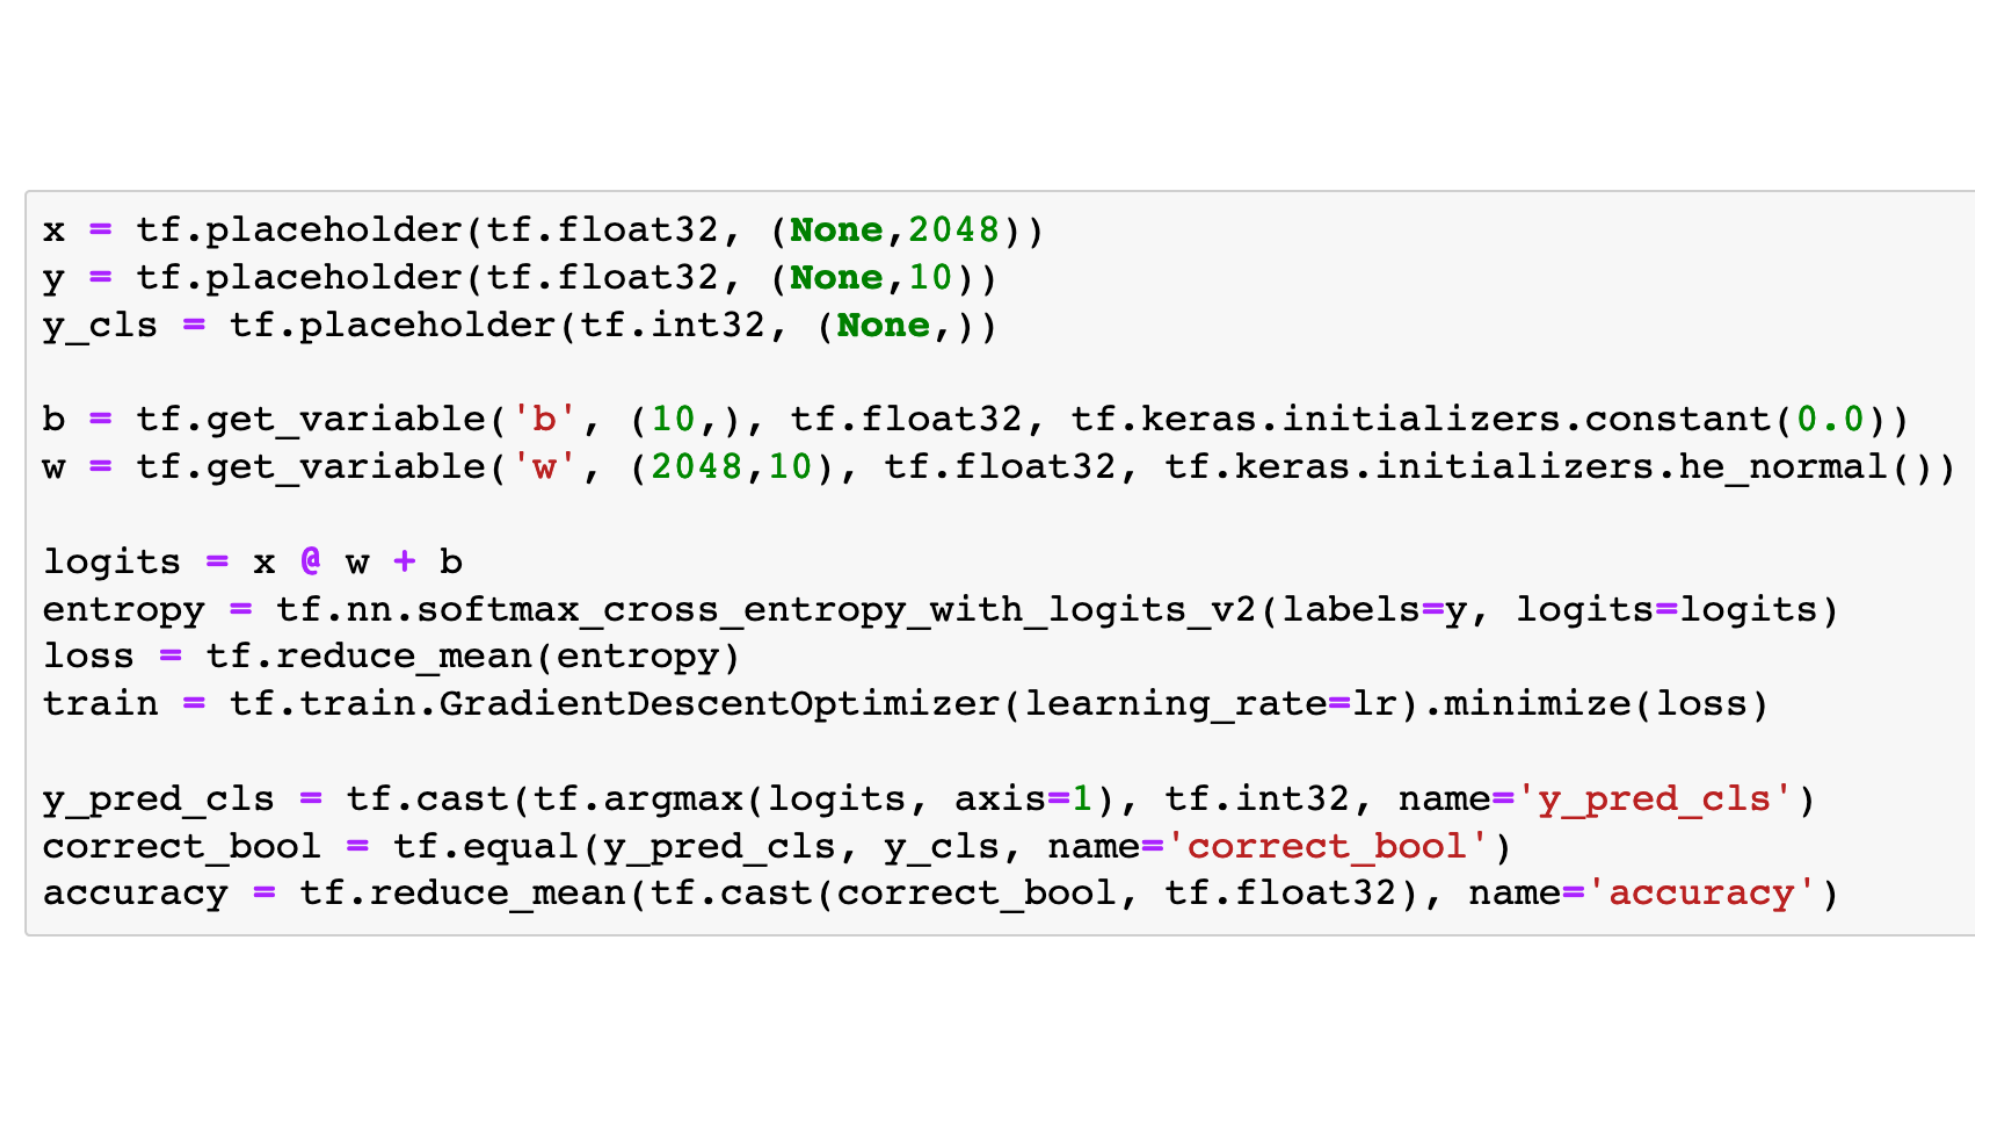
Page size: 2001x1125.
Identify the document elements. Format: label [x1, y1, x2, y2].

picture [6, 176, 1975, 954]
